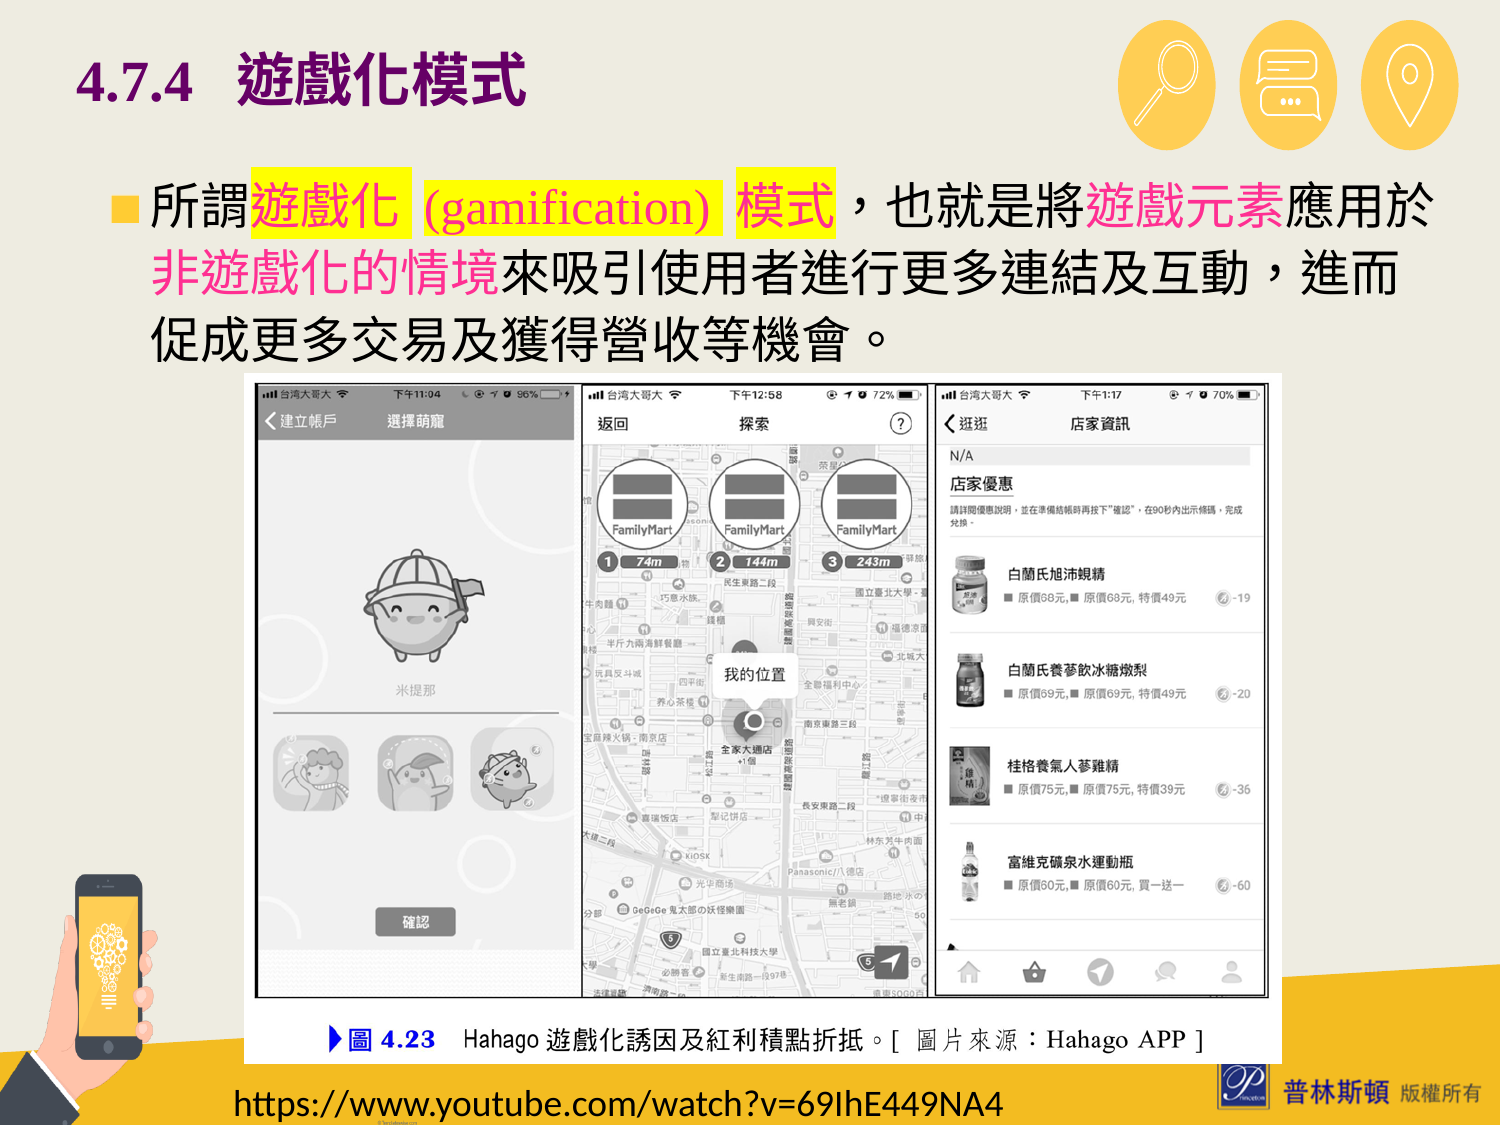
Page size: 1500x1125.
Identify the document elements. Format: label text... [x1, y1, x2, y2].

text_box https://www.youtube.com/watch?v=69IhE449NA4 [218, 1071, 1105, 1125]
picture [0, 373, 1500, 1125]
picture [103, 187, 139, 223]
title 4.7.4 遊戲化模式 [76, 19, 1459, 114]
list 所謂遊戲化 (gamification) 模式，也就是將遊戲元素應用於非遊戲化的情境來吸引使用者進行更多連結及互動，進而促成更多交易及獲得營收等機會。 [76, 160, 1459, 1059]
